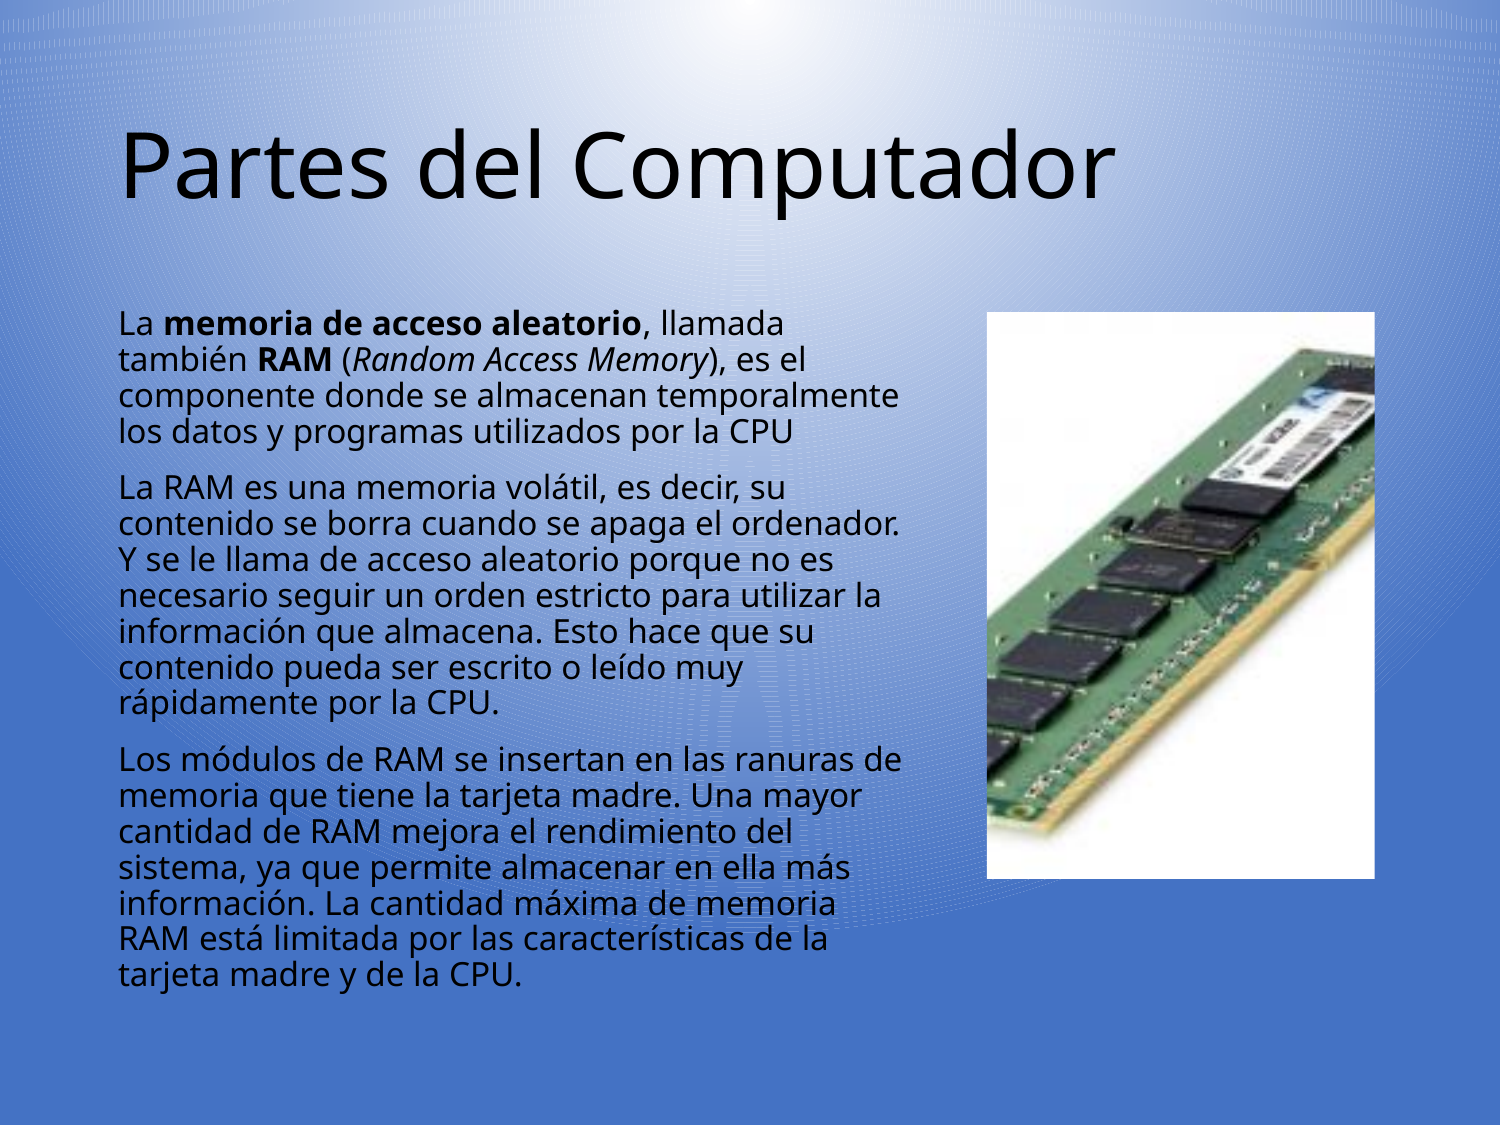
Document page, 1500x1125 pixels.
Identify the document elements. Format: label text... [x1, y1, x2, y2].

title Partes del Computador [103, 59, 1397, 278]
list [986, 312, 1375, 879]
list La memoria de acceso aleatorio, llamada también RAM (Random Access Memory), es el componente donde se almacenan temporalmente los datos y programas utilizados por la CPU La RAM es una memoria volátil, es decir, su contenido se borra cuando se apaga el ordenador. Y se le llama de acceso aleatorio porque no es necesario seguir un orden estricto para utilizar la información que almacena. Esto hace que su contenido pueda ser escrito o leído muy rápidamente por la CPU. Los módulos de RAM se insertan en las ranuras de memoria que tiene la tarjeta madre. Una mayor cantidad de RAM mejora el rendimiento del sistema, ya que permite almacenar en ella más información. La cantidad máxima de memoria RAM está limitada por las características de la tarjeta madre y de la CPU. [103, 299, 930, 1014]
